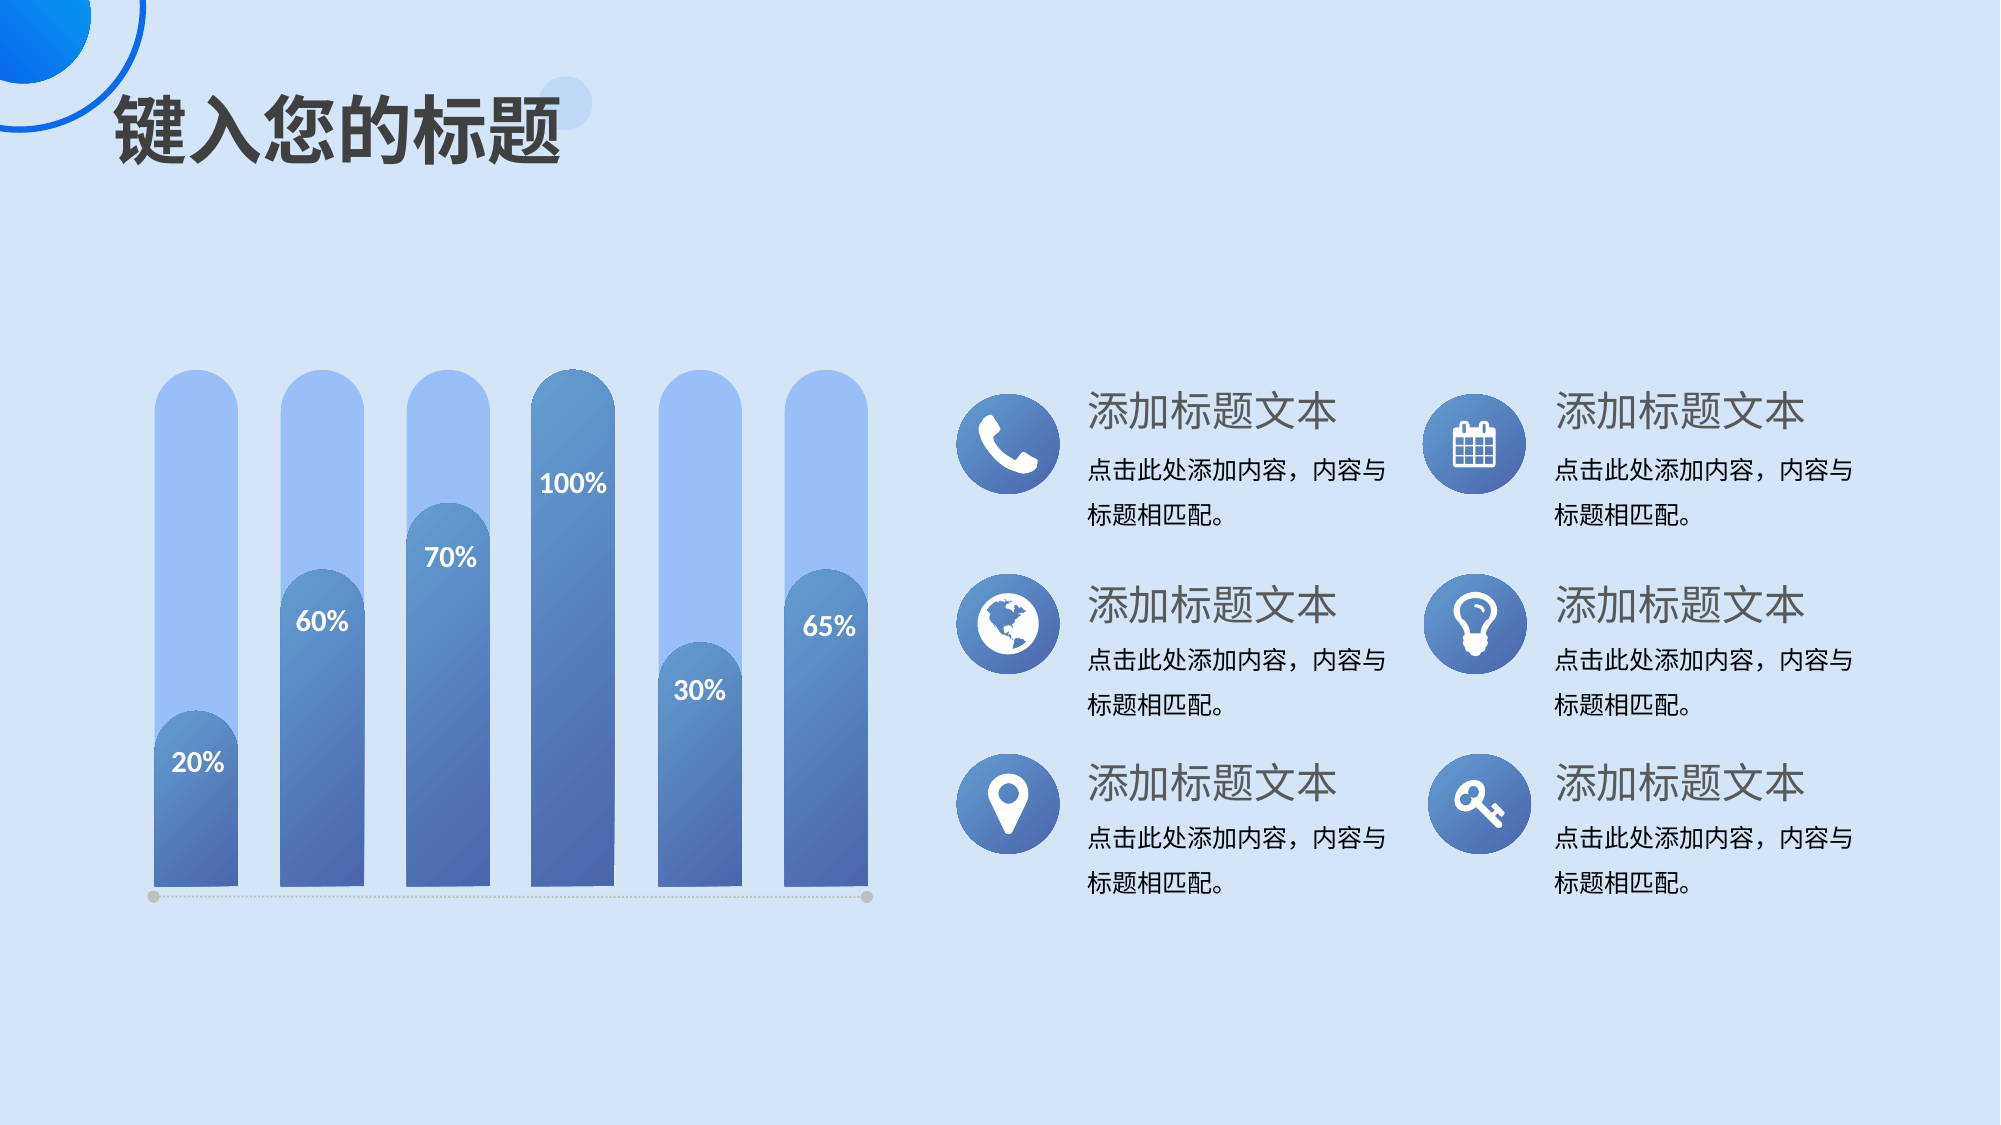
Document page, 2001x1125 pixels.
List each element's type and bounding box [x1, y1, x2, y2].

text_box [143, 367, 1878, 907]
